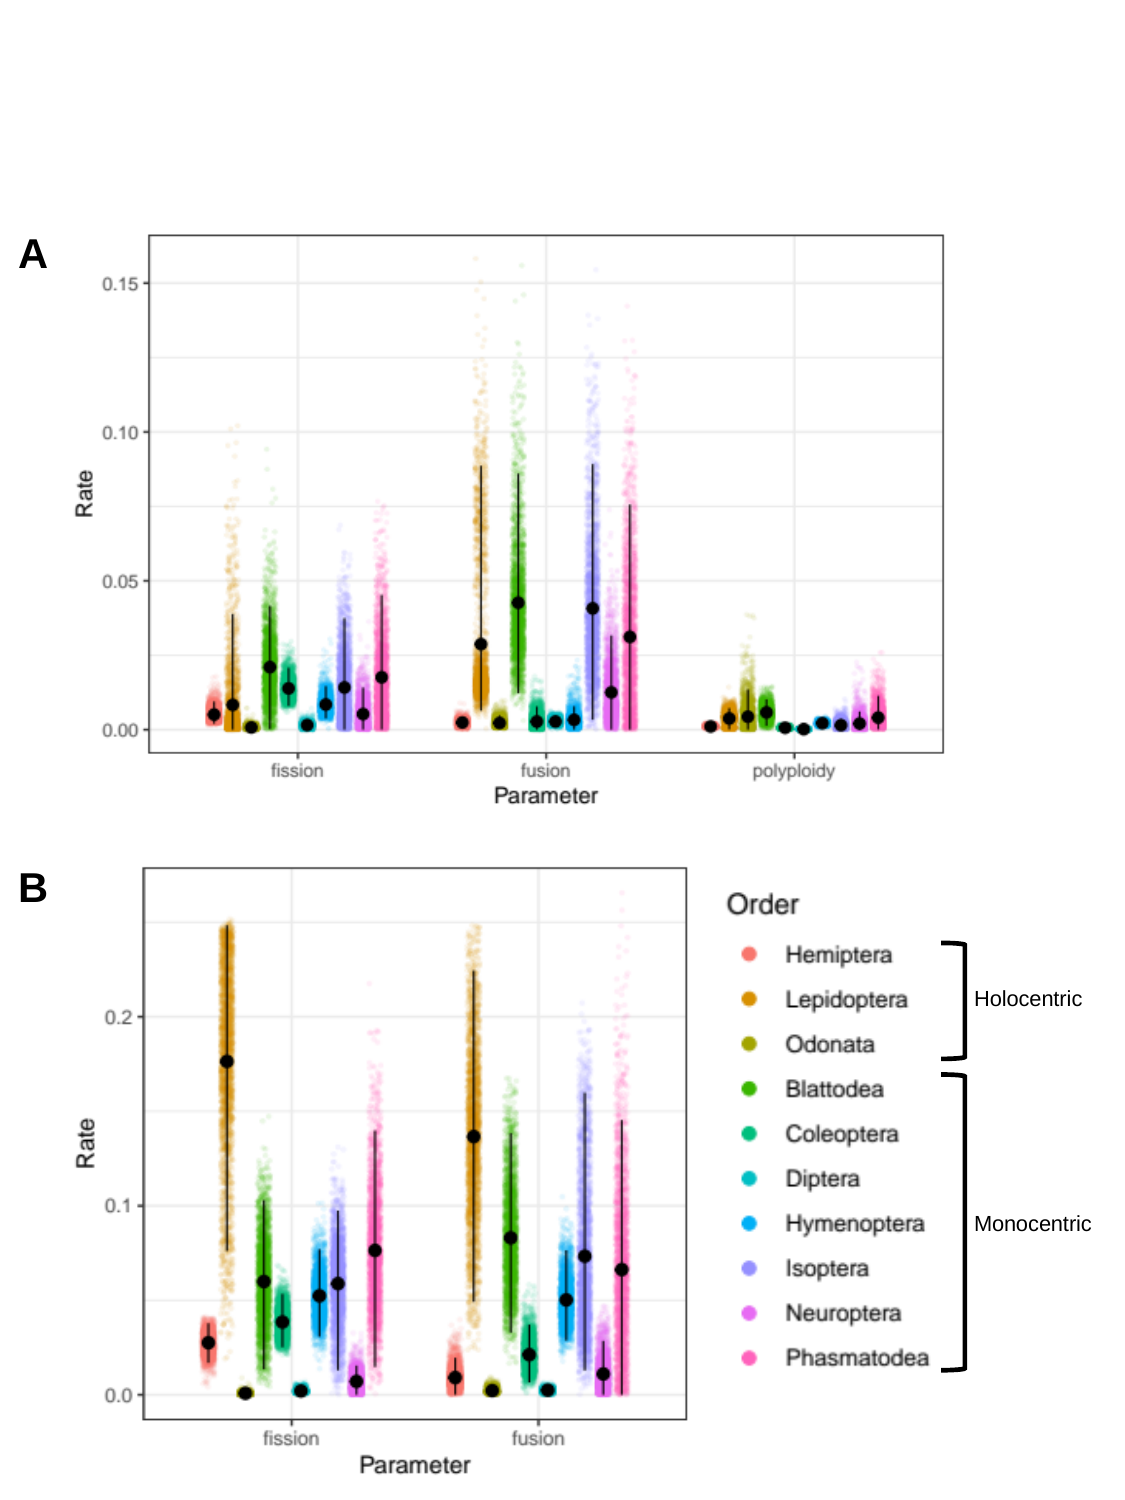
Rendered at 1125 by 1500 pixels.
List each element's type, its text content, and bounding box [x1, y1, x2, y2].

picture [64, 224, 952, 816]
text_box Holocentric Monocentric [965, 977, 1108, 1243]
text_box A [3, 218, 127, 284]
picture [64, 853, 952, 1492]
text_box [941, 942, 965, 1371]
text_box B [3, 853, 64, 919]
